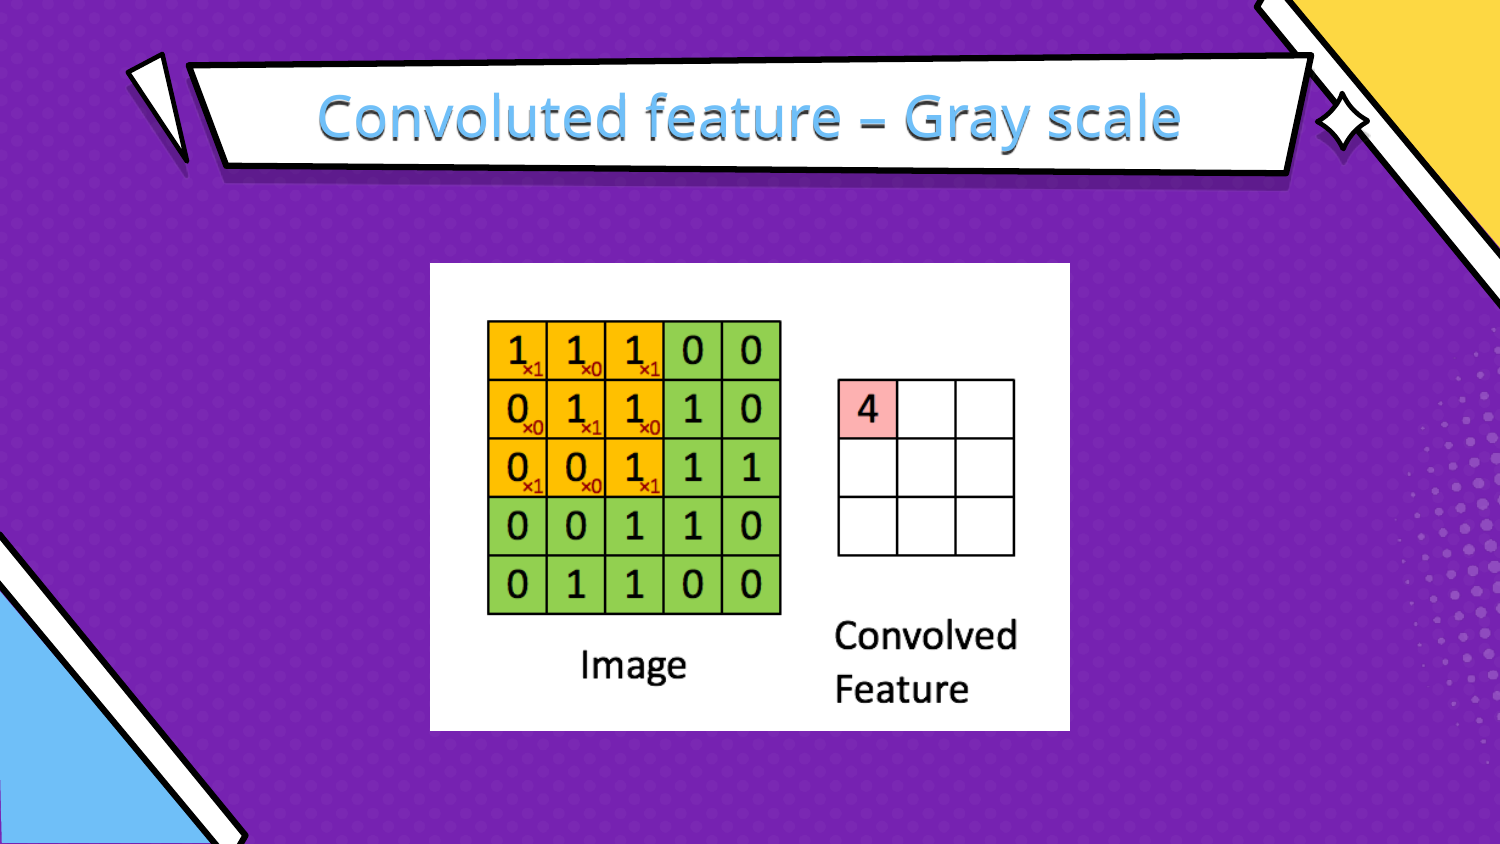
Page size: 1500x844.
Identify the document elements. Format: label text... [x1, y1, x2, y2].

picture [430, 263, 1070, 731]
title Convoluted feature – Gray scale [116, 91, 1383, 137]
